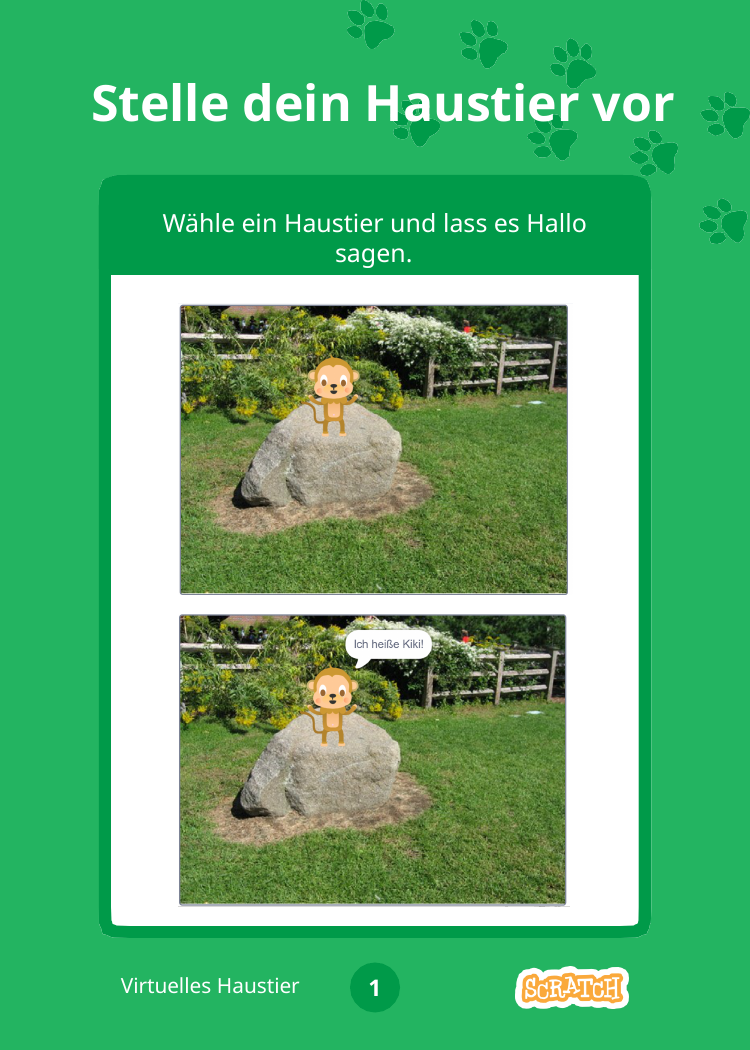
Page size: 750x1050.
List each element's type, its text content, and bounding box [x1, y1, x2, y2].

text_box 1 [366, 973, 384, 1001]
picture [178, 303, 573, 596]
text_box [350, 962, 401, 1013]
text_box Wähle ein Haustier und lass es Hallo sagen. [118, 207, 630, 265]
text_box [515, 966, 629, 1009]
picture [178, 614, 571, 907]
text_box [98, 0, 750, 938]
title Stelle dein Haustier vor [56, 71, 708, 146]
text_box [0, 0, 750, 1050]
text_box [105, 181, 645, 269]
text_box Virtuelles Haustier [118, 972, 319, 996]
